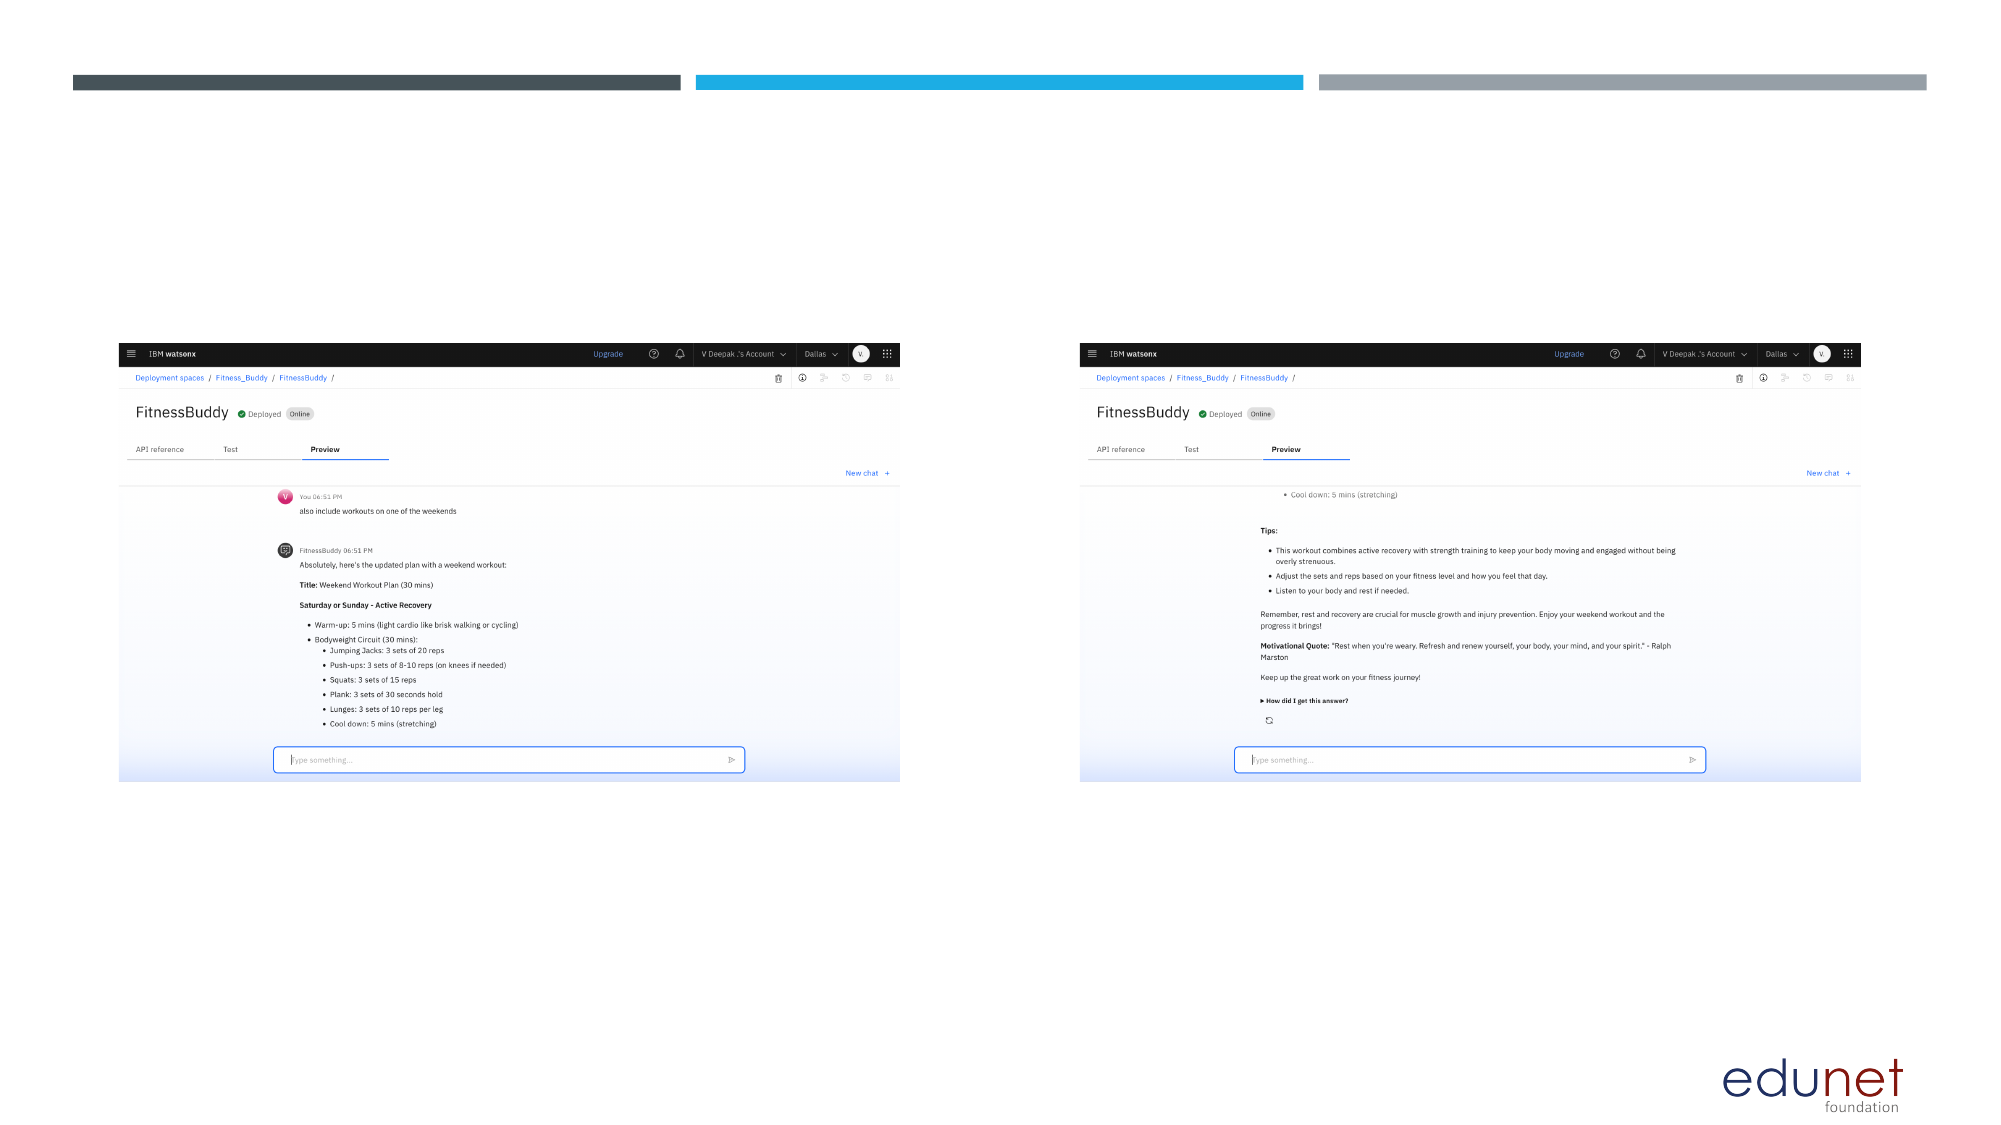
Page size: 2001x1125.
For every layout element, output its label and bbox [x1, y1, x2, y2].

picture [118, 343, 901, 782]
picture [1719, 1056, 1905, 1116]
picture [1079, 343, 1862, 782]
